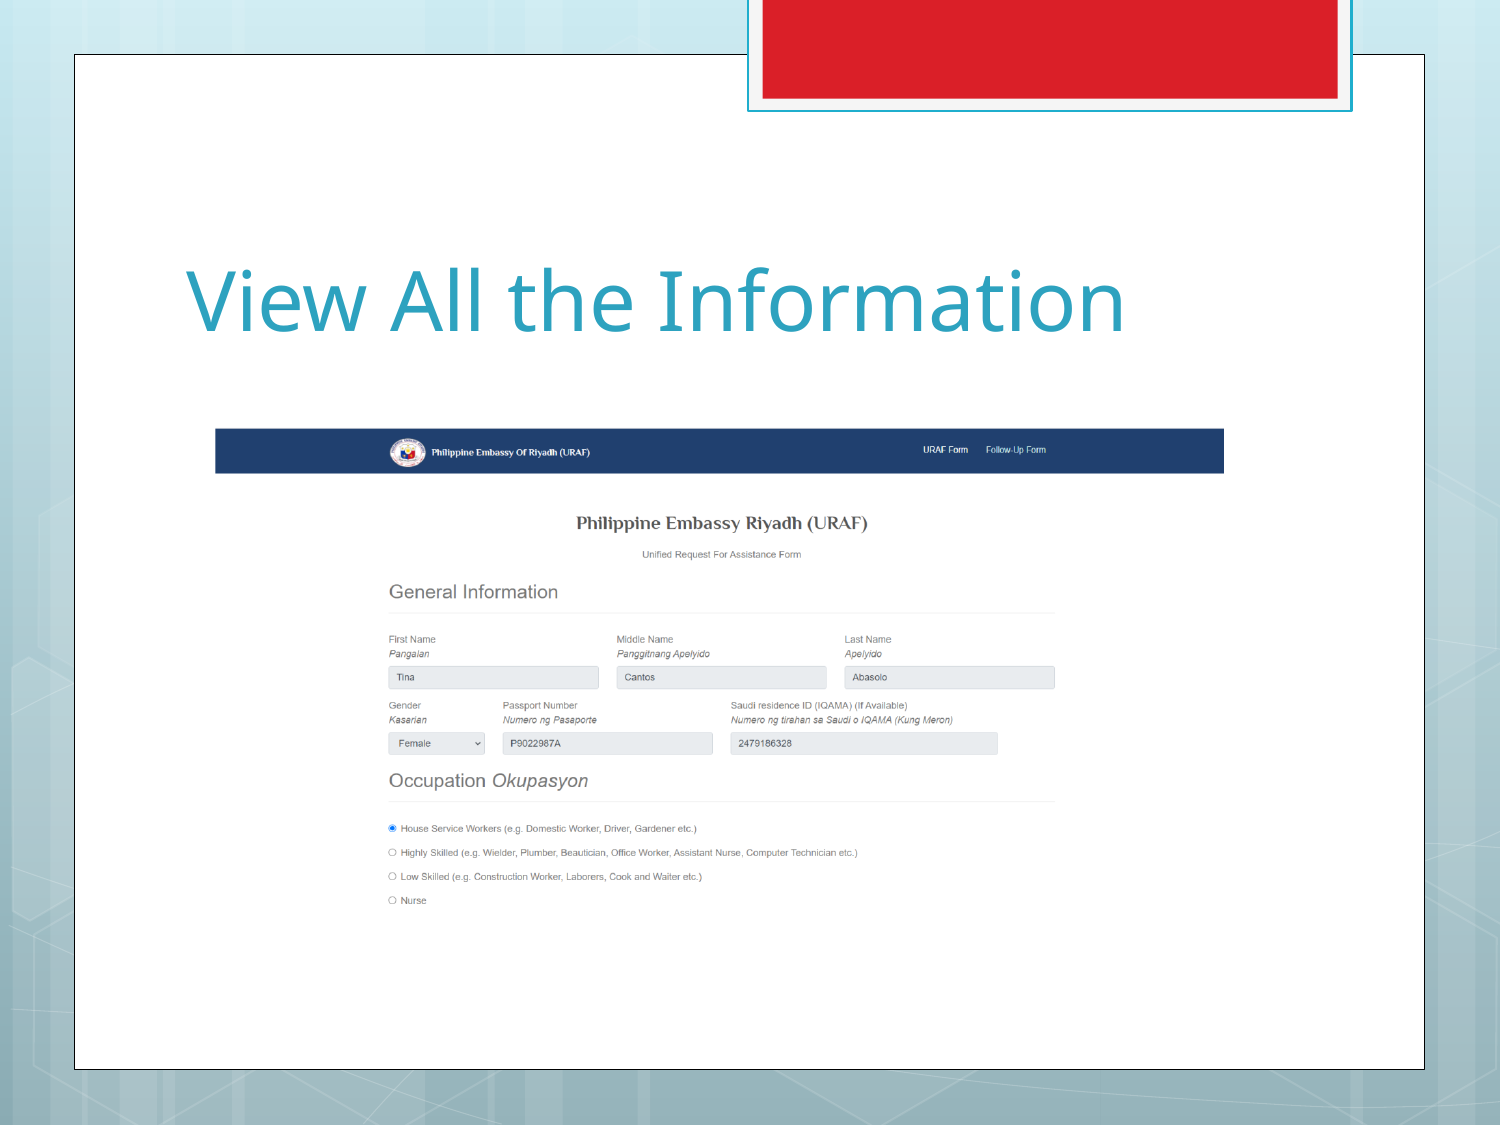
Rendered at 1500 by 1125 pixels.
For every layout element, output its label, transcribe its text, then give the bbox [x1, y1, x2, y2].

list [215, 427, 1225, 916]
title View All the Information [171, 168, 1324, 357]
